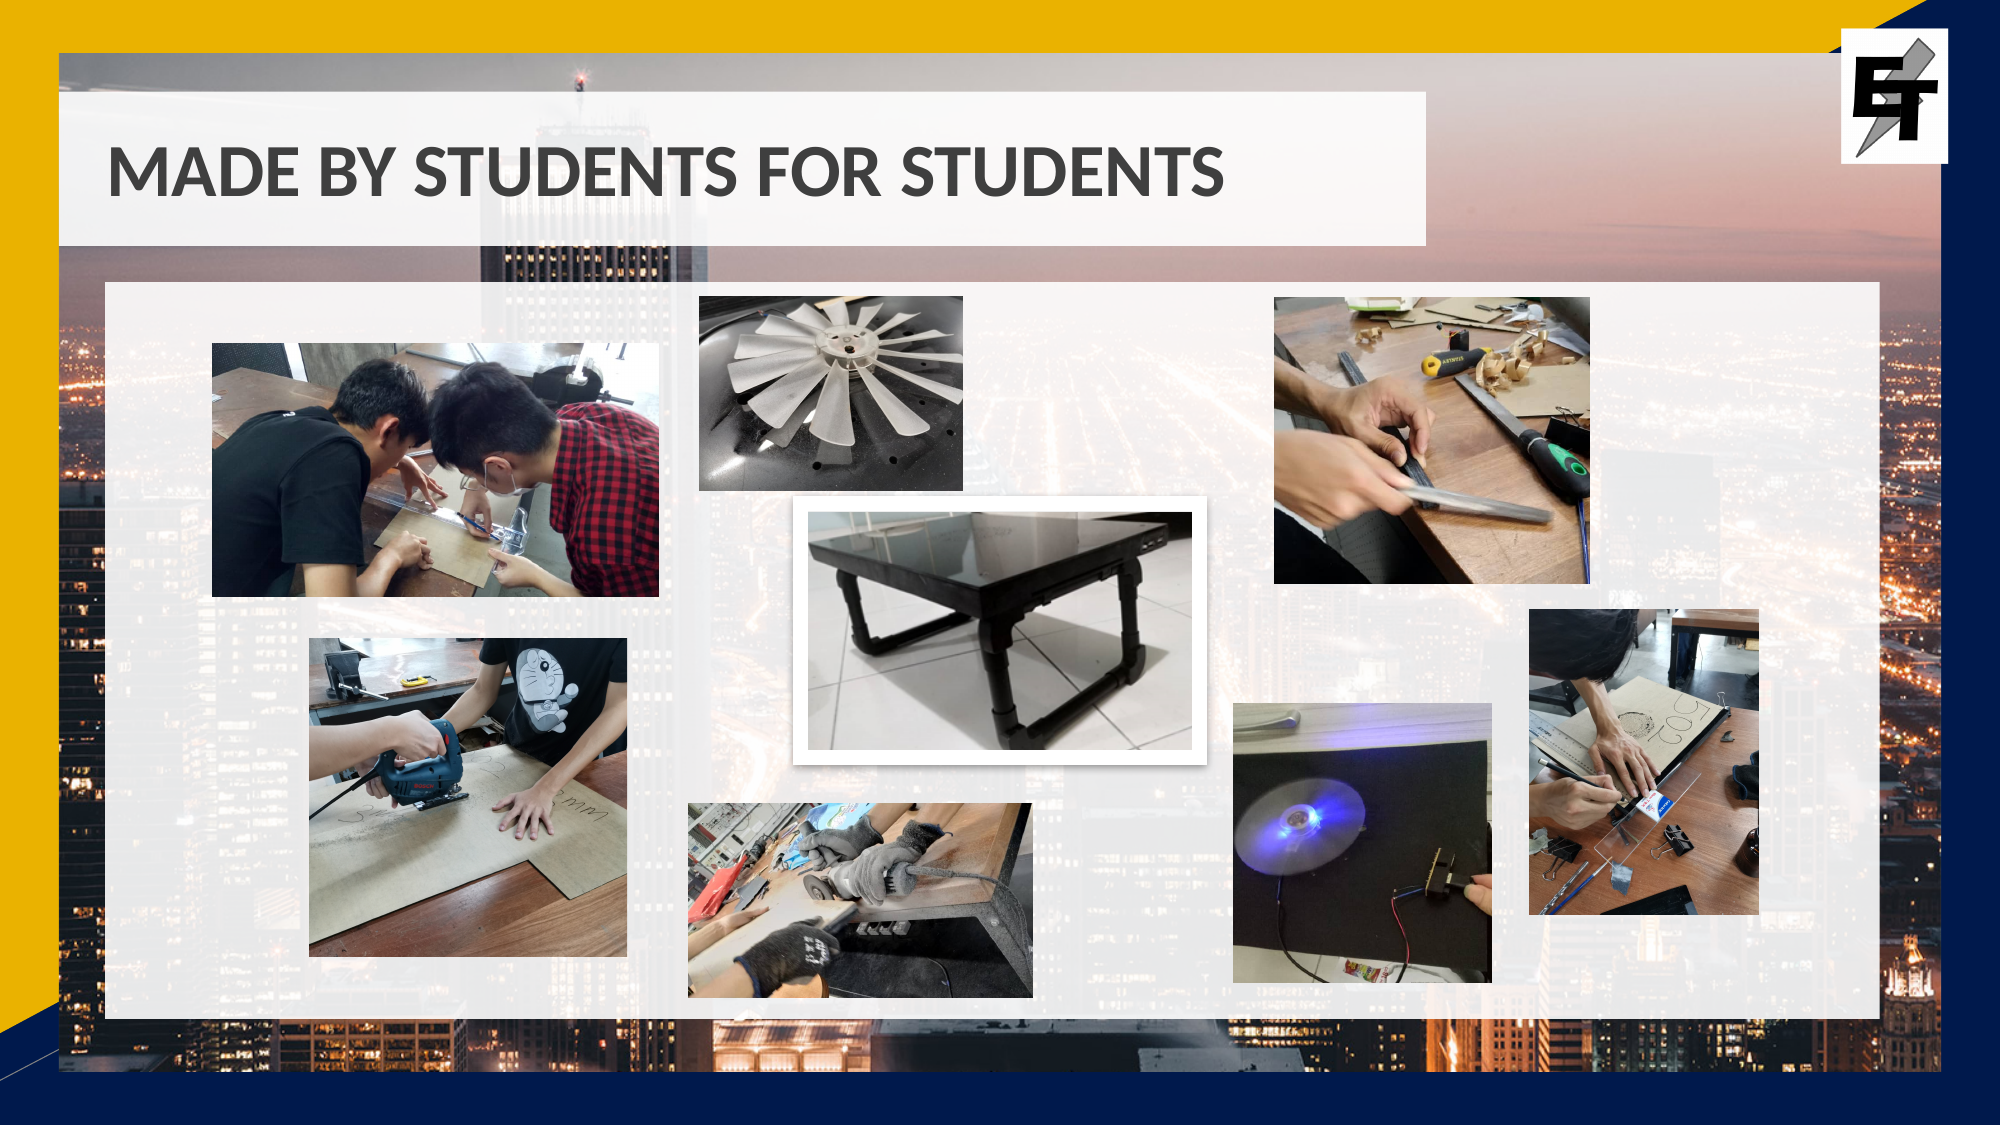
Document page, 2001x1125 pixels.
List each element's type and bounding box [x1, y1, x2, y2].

picture [58, 24, 1952, 1072]
